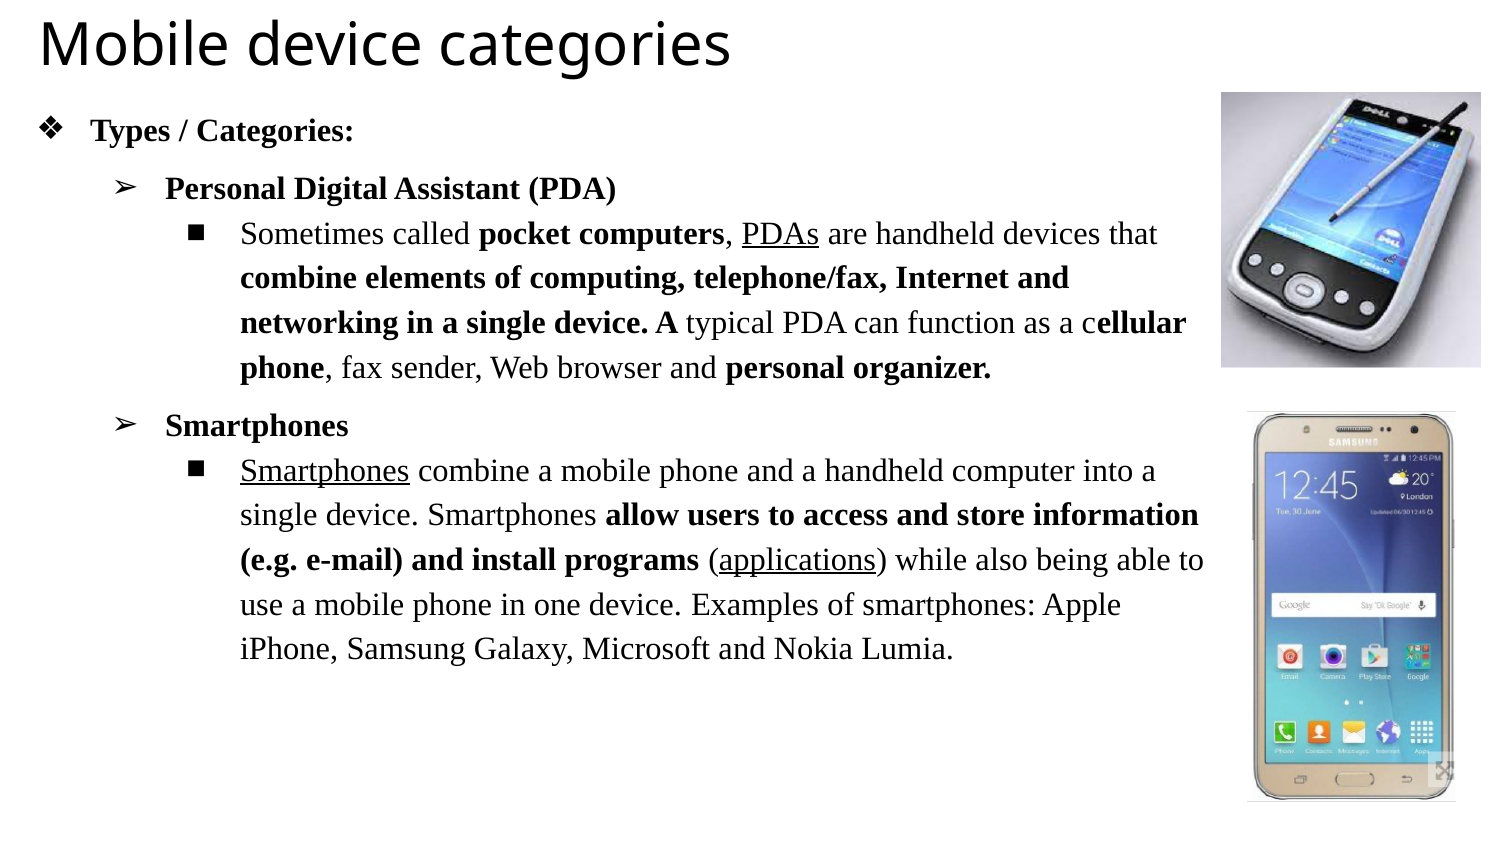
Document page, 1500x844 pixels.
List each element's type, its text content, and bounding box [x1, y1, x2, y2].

list Types / Categories: Personal Digital Assistant (PDA) Sometimes called pocket computers, PDAs are handheld devices that combine elements of computing, telephone/fax, Internet and networking in a single device. A typical PDA can function as a cellular phone, fax sender, Web browser and personal organizer. Smartphones Smartphones combine a mobile phone and a handheld computer into a single device. Smartphones allow users to access and store information (e.g. e-mail) and install programs (applications) while also being able to use a mobile phone in one device. Examples of smartphones: Apple iPhone, Samsung Galaxy, Microsoft and Nokia Lumia. [0, 74, 1232, 838]
title Mobile device categories [8, 0, 1407, 92]
picture [1247, 407, 1456, 805]
picture [1221, 92, 1481, 368]
